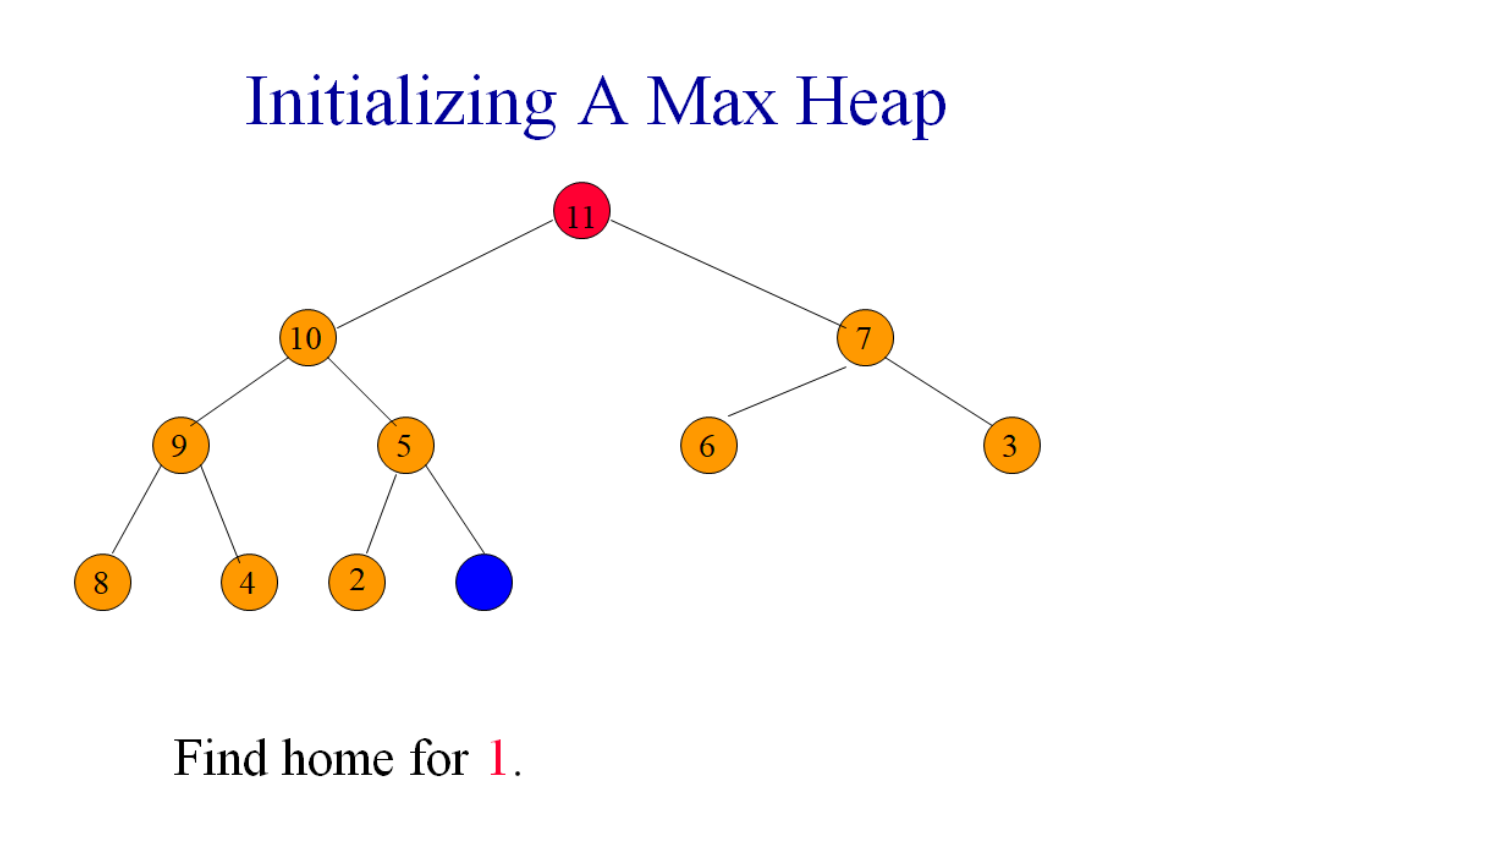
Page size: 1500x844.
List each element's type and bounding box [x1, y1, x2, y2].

picture [24, 24, 1169, 819]
